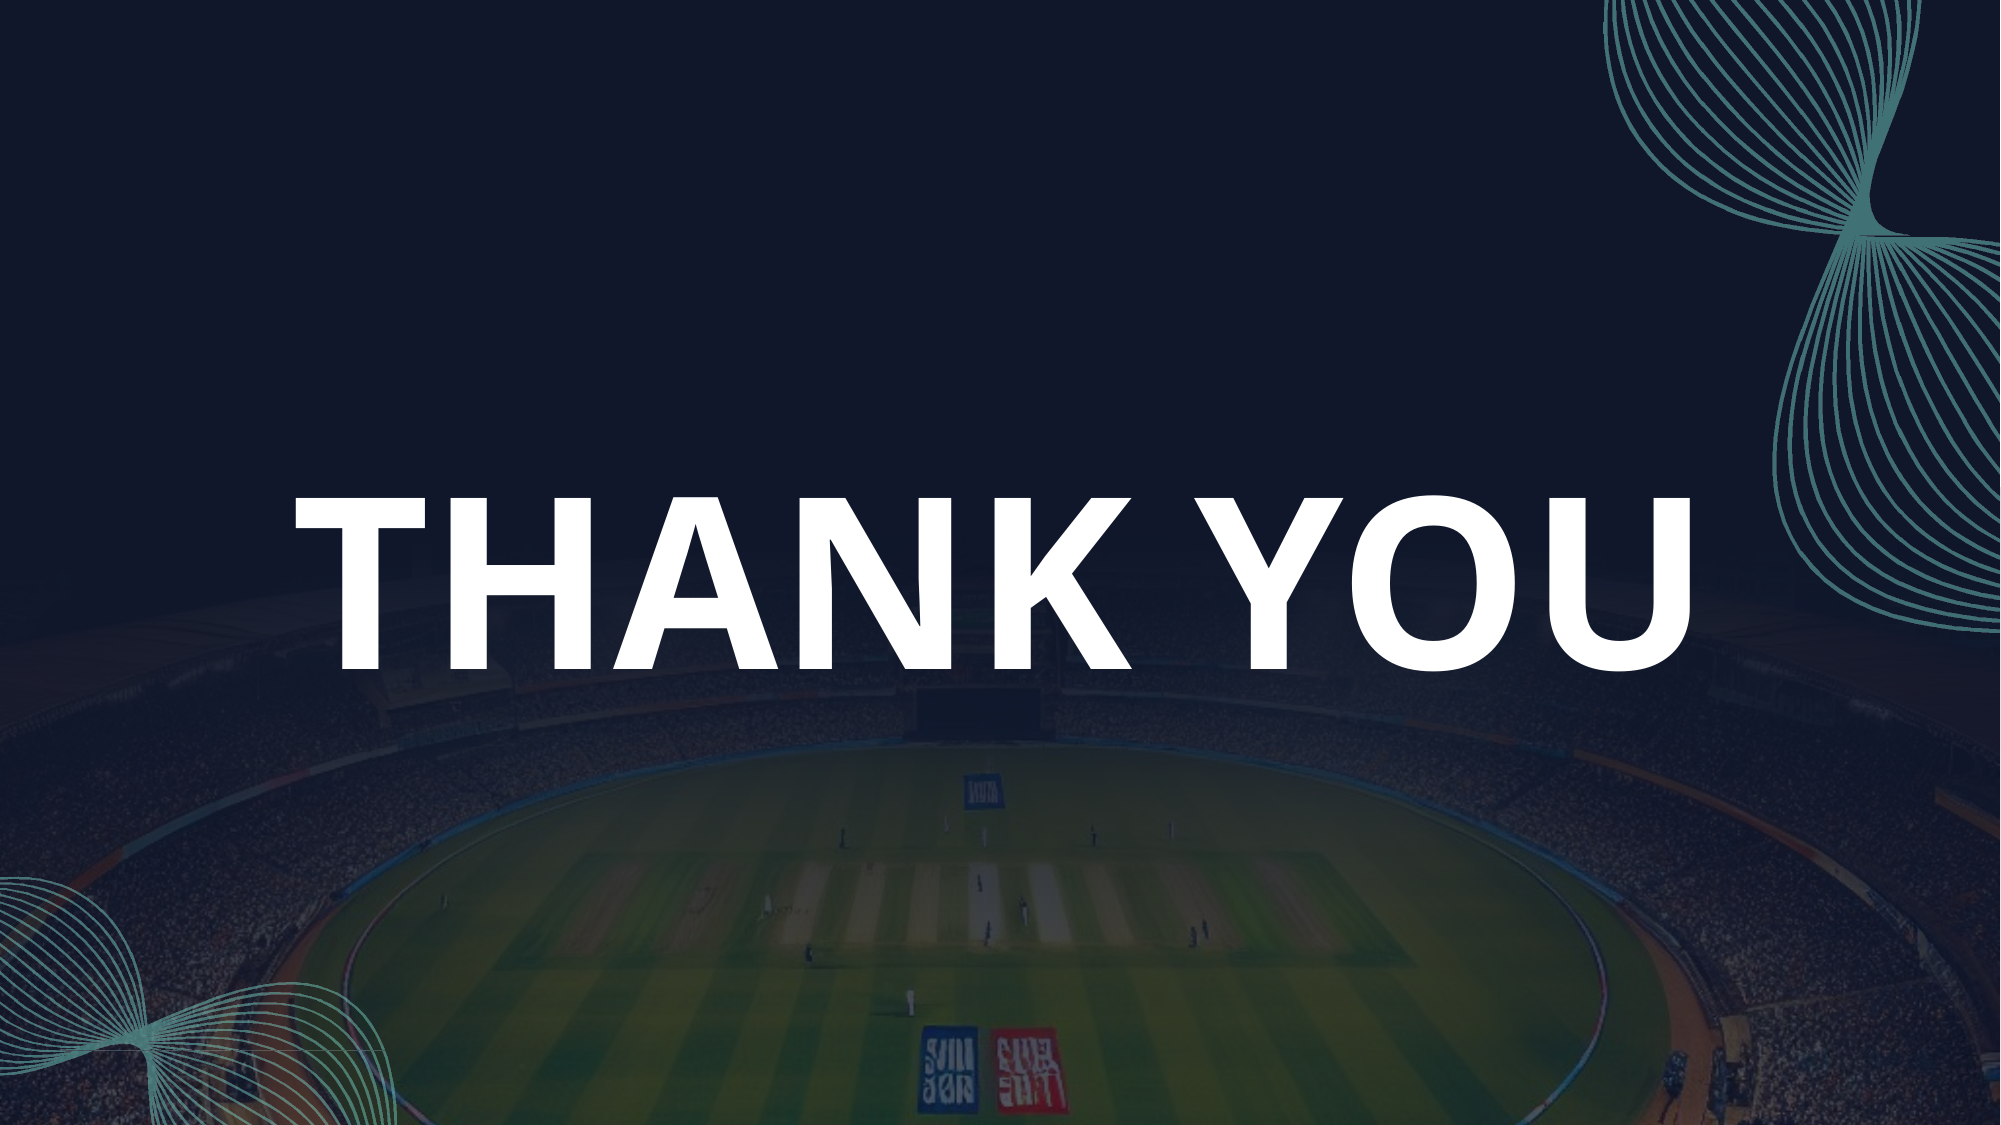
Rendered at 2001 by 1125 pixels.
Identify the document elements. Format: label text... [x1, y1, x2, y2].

text_box THANK YOU [266, 422, 1736, 725]
